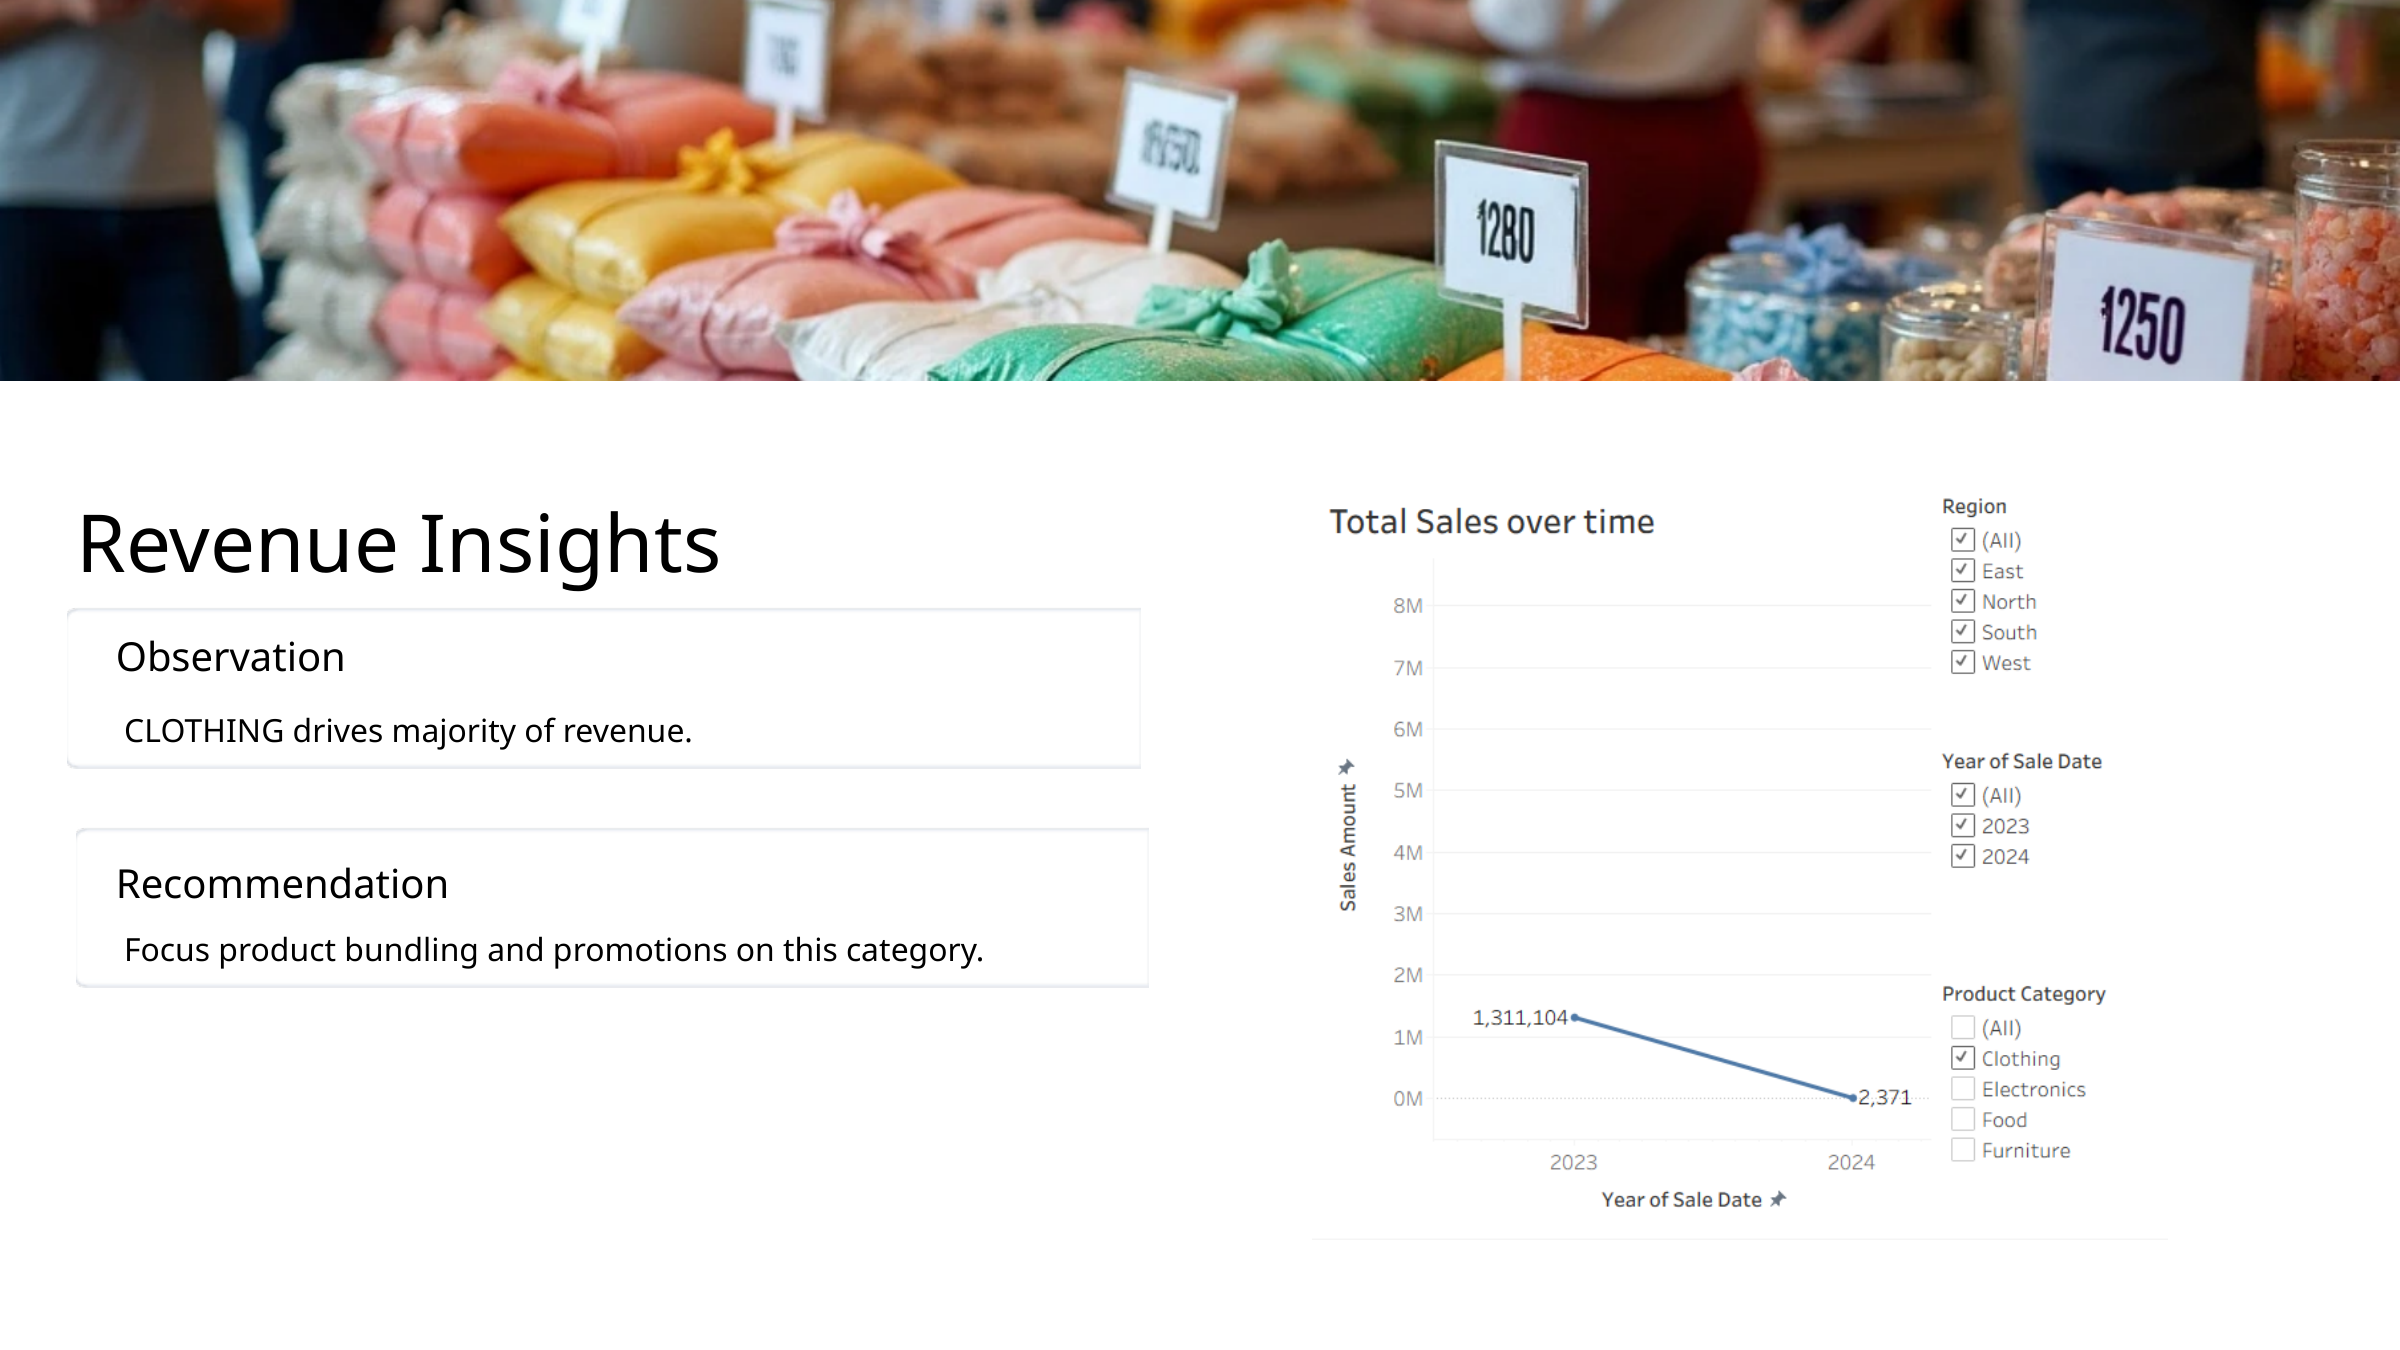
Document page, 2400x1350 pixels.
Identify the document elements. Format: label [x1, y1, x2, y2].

picture [0, 0, 2400, 1350]
text_box [67, 607, 1141, 769]
